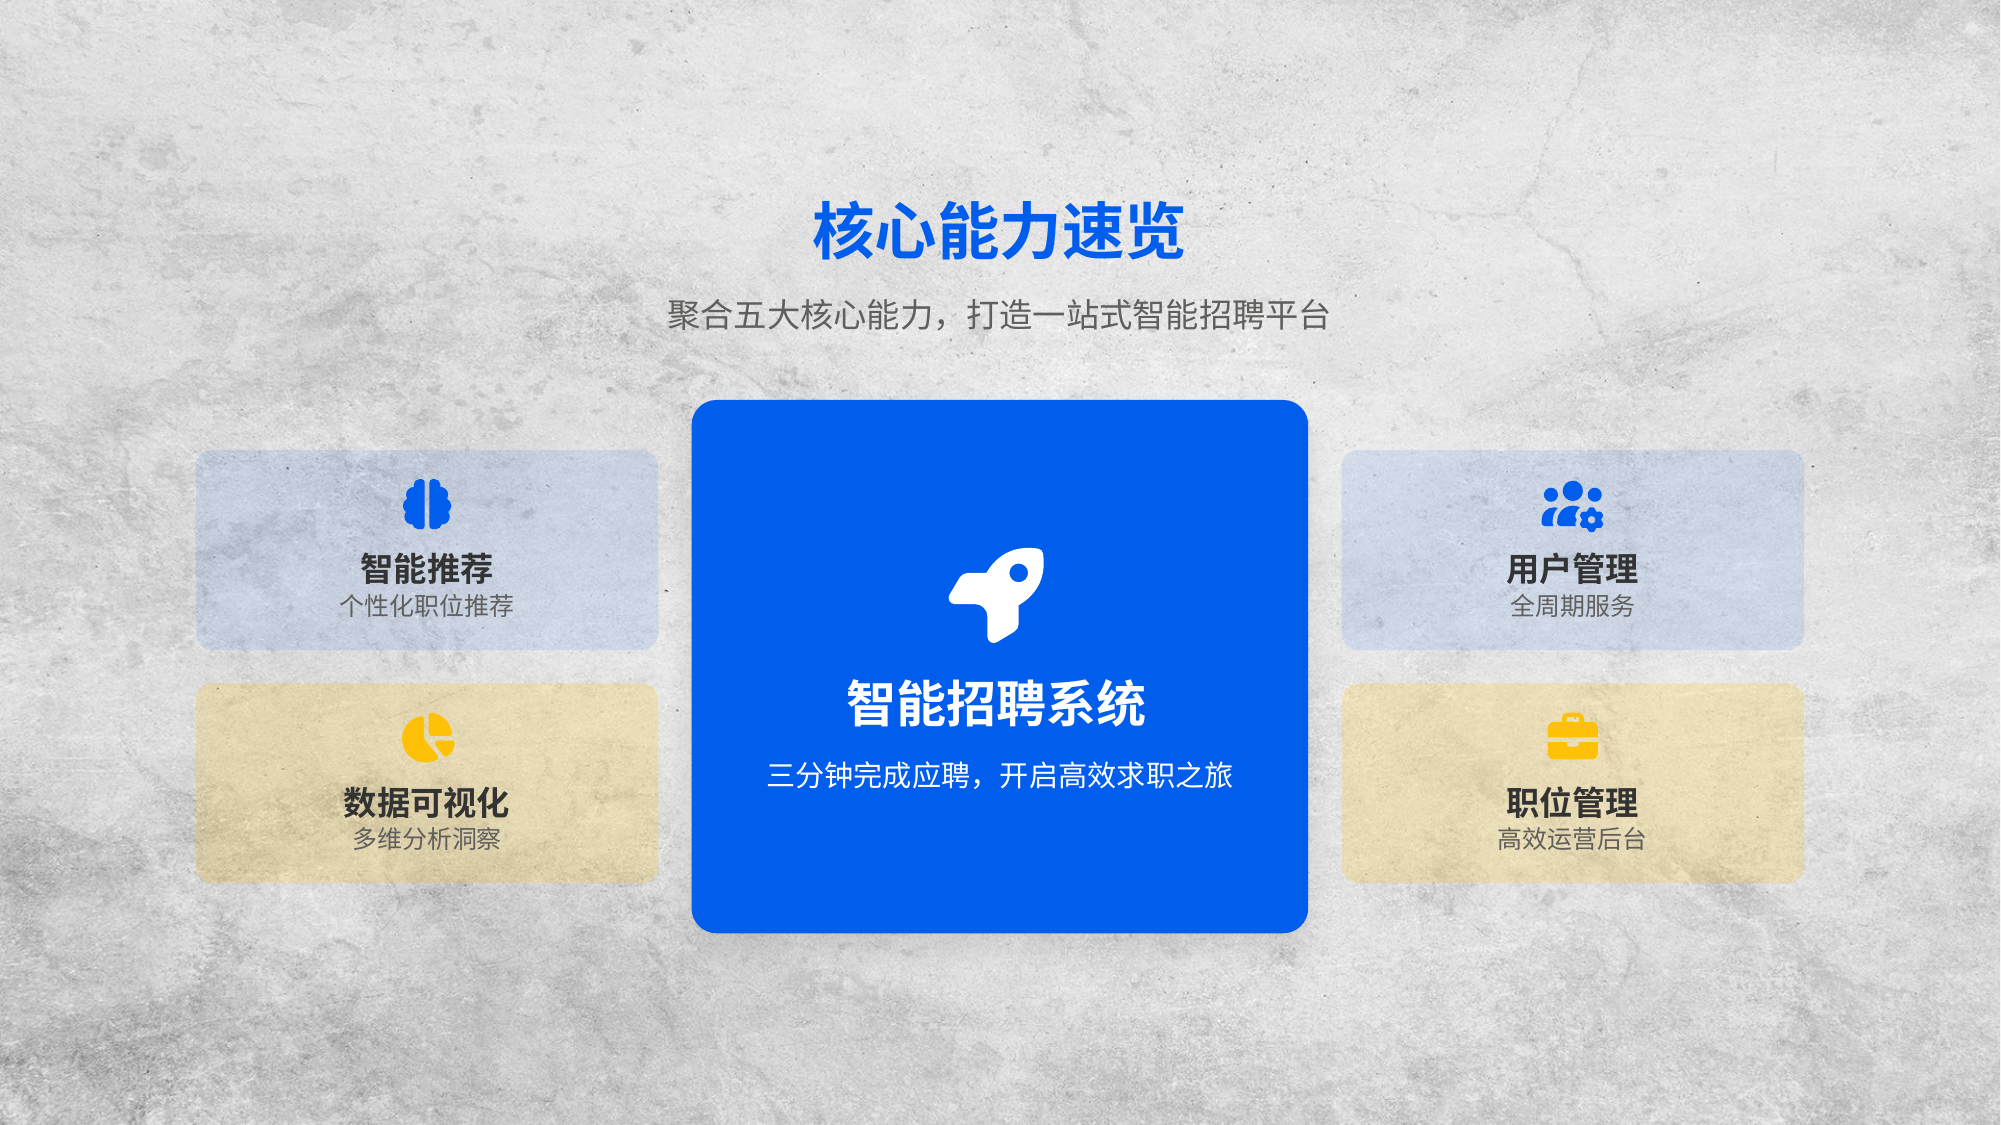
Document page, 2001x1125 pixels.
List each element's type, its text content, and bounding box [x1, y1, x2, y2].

text_box [402, 479, 425, 530]
text_box 智能招聘系统 [846, 666, 1179, 734]
text_box [1579, 507, 1604, 533]
text_box [1341, 450, 1805, 651]
text_box [691, 399, 1309, 934]
text_box [402, 716, 439, 763]
text_box [428, 712, 452, 736]
text_box [195, 683, 659, 884]
text_box [1547, 742, 1598, 760]
text_box 用户管理 [1366, 537, 1780, 588]
text_box 高效运营后台 [1368, 820, 1777, 854]
text_box 核心能力速览 [26, 191, 1974, 267]
text_box [1547, 712, 1598, 738]
text_box [435, 740, 455, 757]
picture [0, 0, 2001, 1125]
text_box [195, 450, 659, 651]
text_box 智能推荐 [220, 537, 634, 588]
text_box [429, 479, 452, 530]
text_box 职位管理 [1366, 770, 1780, 821]
text_box [1341, 683, 1805, 884]
text_box [1562, 480, 1583, 502]
text_box [1587, 487, 1602, 502]
text_box 个性化职位推荐 [222, 587, 632, 621]
text_box [948, 547, 1044, 644]
text_box [1543, 487, 1558, 502]
text_box 数据可视化 [220, 770, 634, 821]
text_box [1557, 505, 1581, 527]
text_box [1541, 507, 1558, 527]
text_box 多维分析洞察 [222, 820, 632, 854]
text_box 全周期服务 [1368, 587, 1777, 621]
text_box 聚合五大核心能力，打造一站式智能招聘平台 [33, 283, 1967, 334]
text_box 三分钟完成应聘，开启高效求职之旅 [759, 749, 1241, 792]
